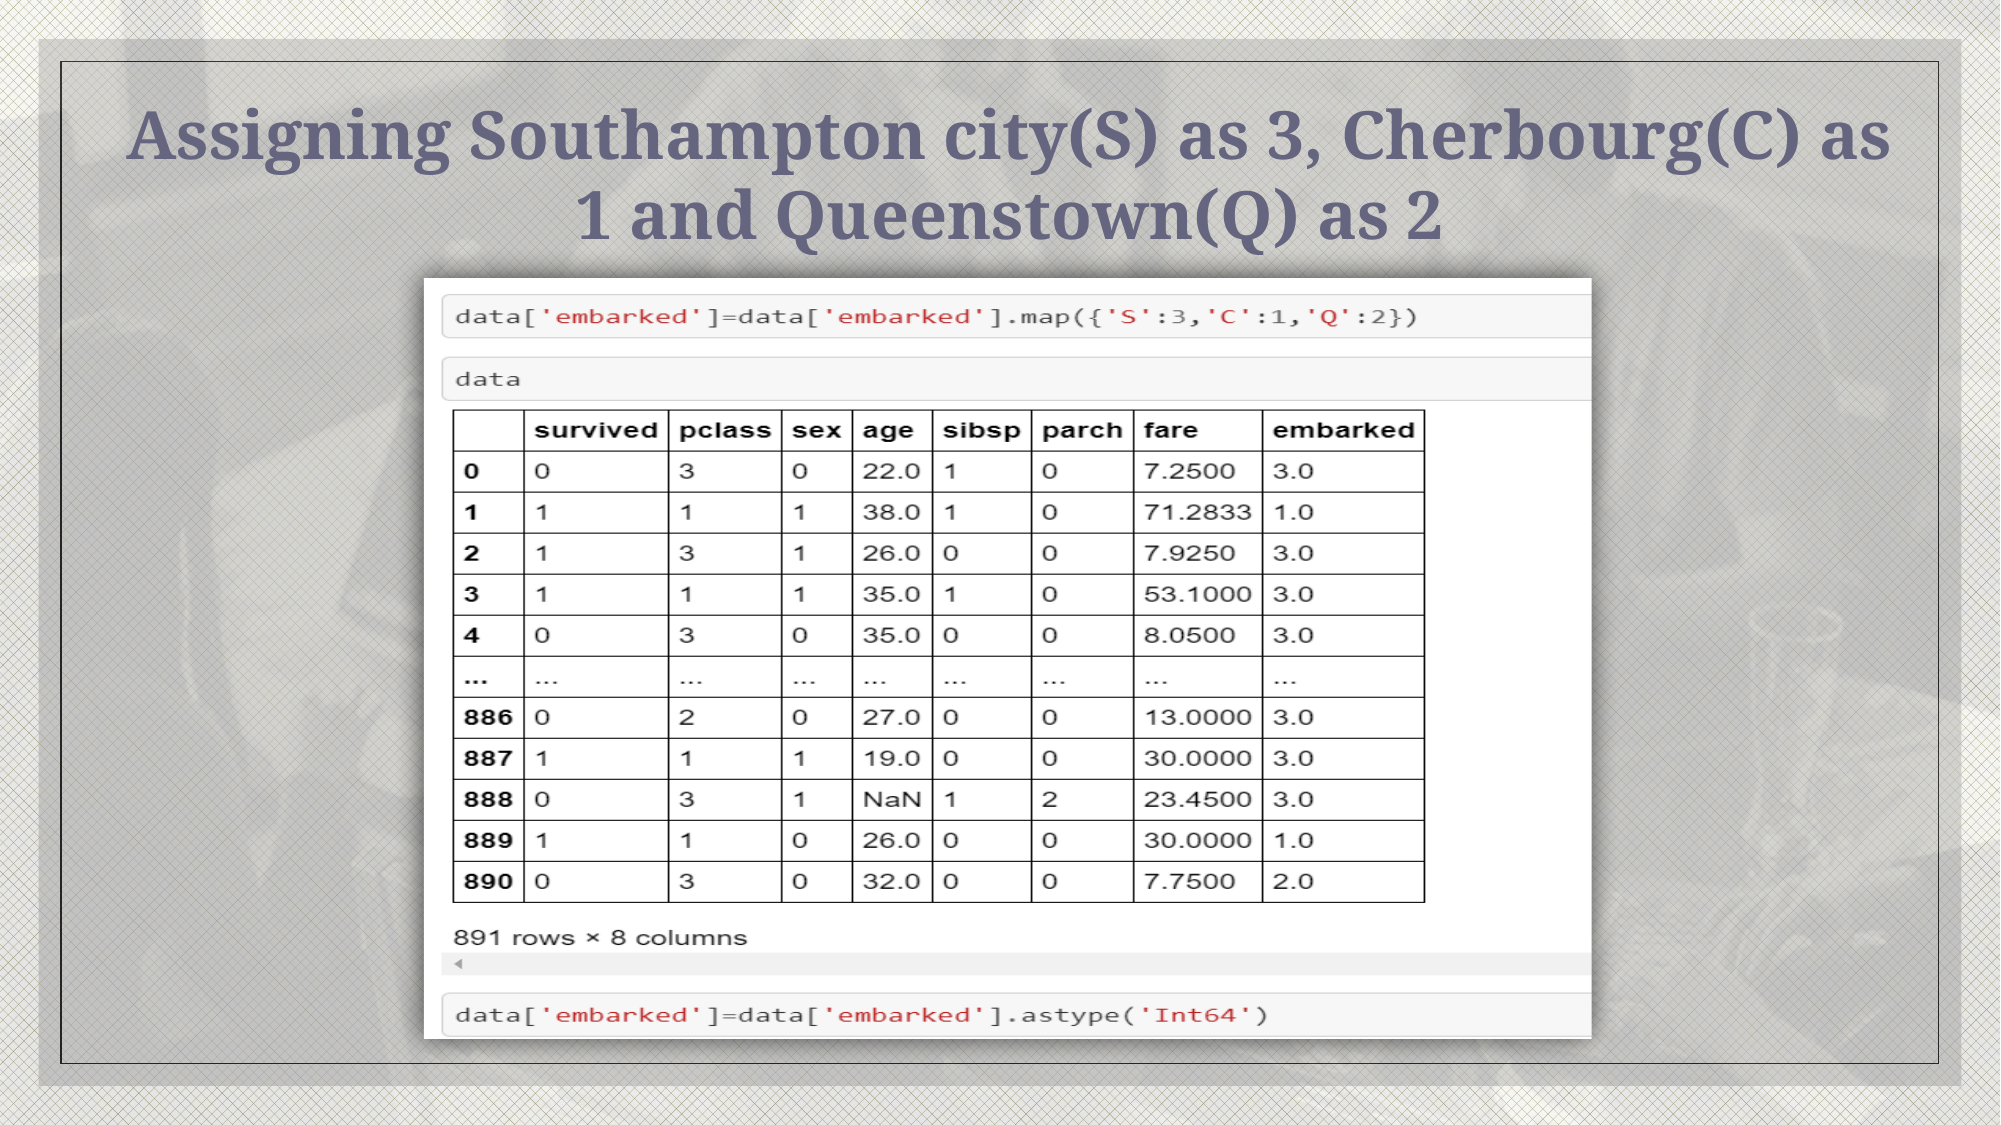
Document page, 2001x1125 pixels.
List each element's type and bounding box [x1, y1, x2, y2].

picture [423, 278, 1592, 1040]
list [0, 0, 2000, 1125]
